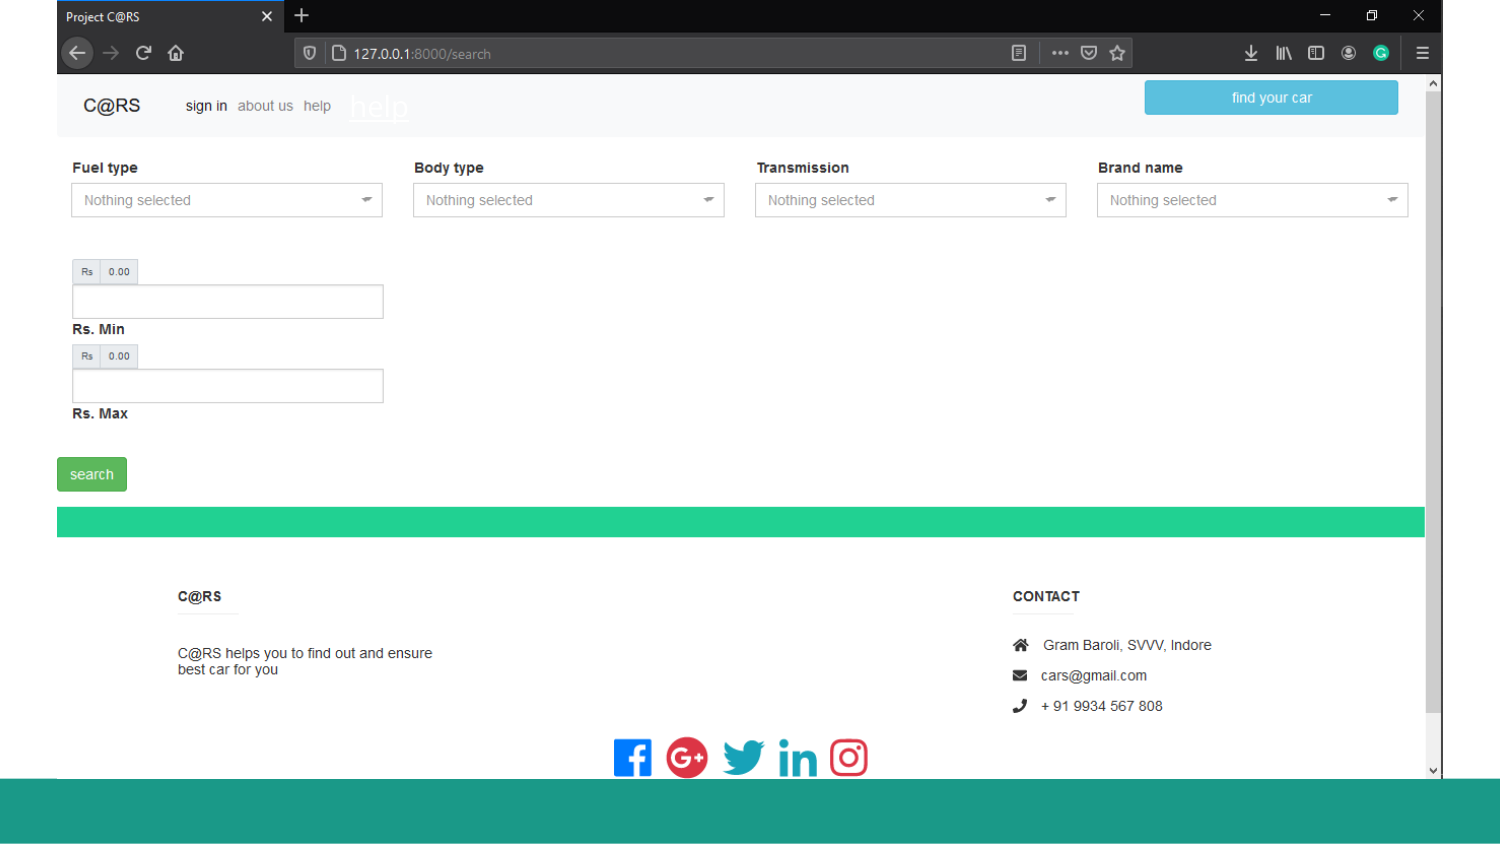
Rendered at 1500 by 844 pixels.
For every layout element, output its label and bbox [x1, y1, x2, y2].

picture [57, 0, 1443, 779]
text_box [0, 778, 1500, 844]
